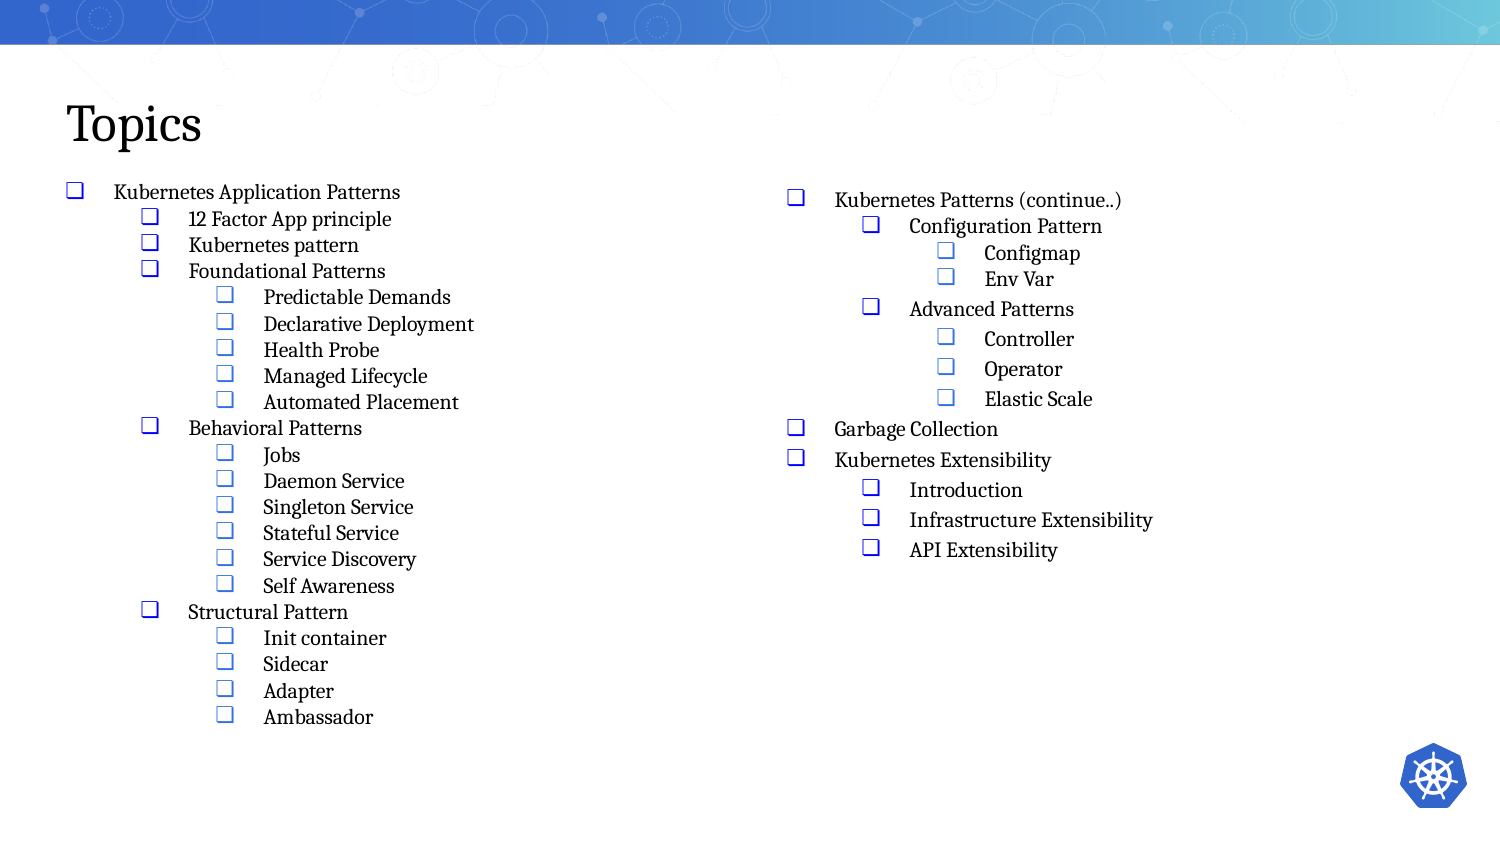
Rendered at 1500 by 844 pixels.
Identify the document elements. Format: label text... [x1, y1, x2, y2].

text_box Kubernetes Patterns (continue..) Configuration Pattern Configmap Env Var Advanced Patterns Controller Operator Elastic Scale Garbage Collection Kubernetes Extensibility Introduction Infrastructure Extensibility API Extensibility [744, 166, 1350, 826]
picture [0, 0, 1500, 844]
text_box Topics [51, 72, 1449, 167]
text_box Kubernetes Application Patterns 12 Factor App principle Kubernetes pattern Foundational Patterns Predictable Demands Declarative Deployment Health Probe Managed Lifecycle Automated Placement Behavioral Patterns Jobs Daemon Service Singleton Service Stateful Service Service Discovery Self Awareness Structural Pattern Init container Sidecar Adapter Ambassador [23, 159, 680, 826]
